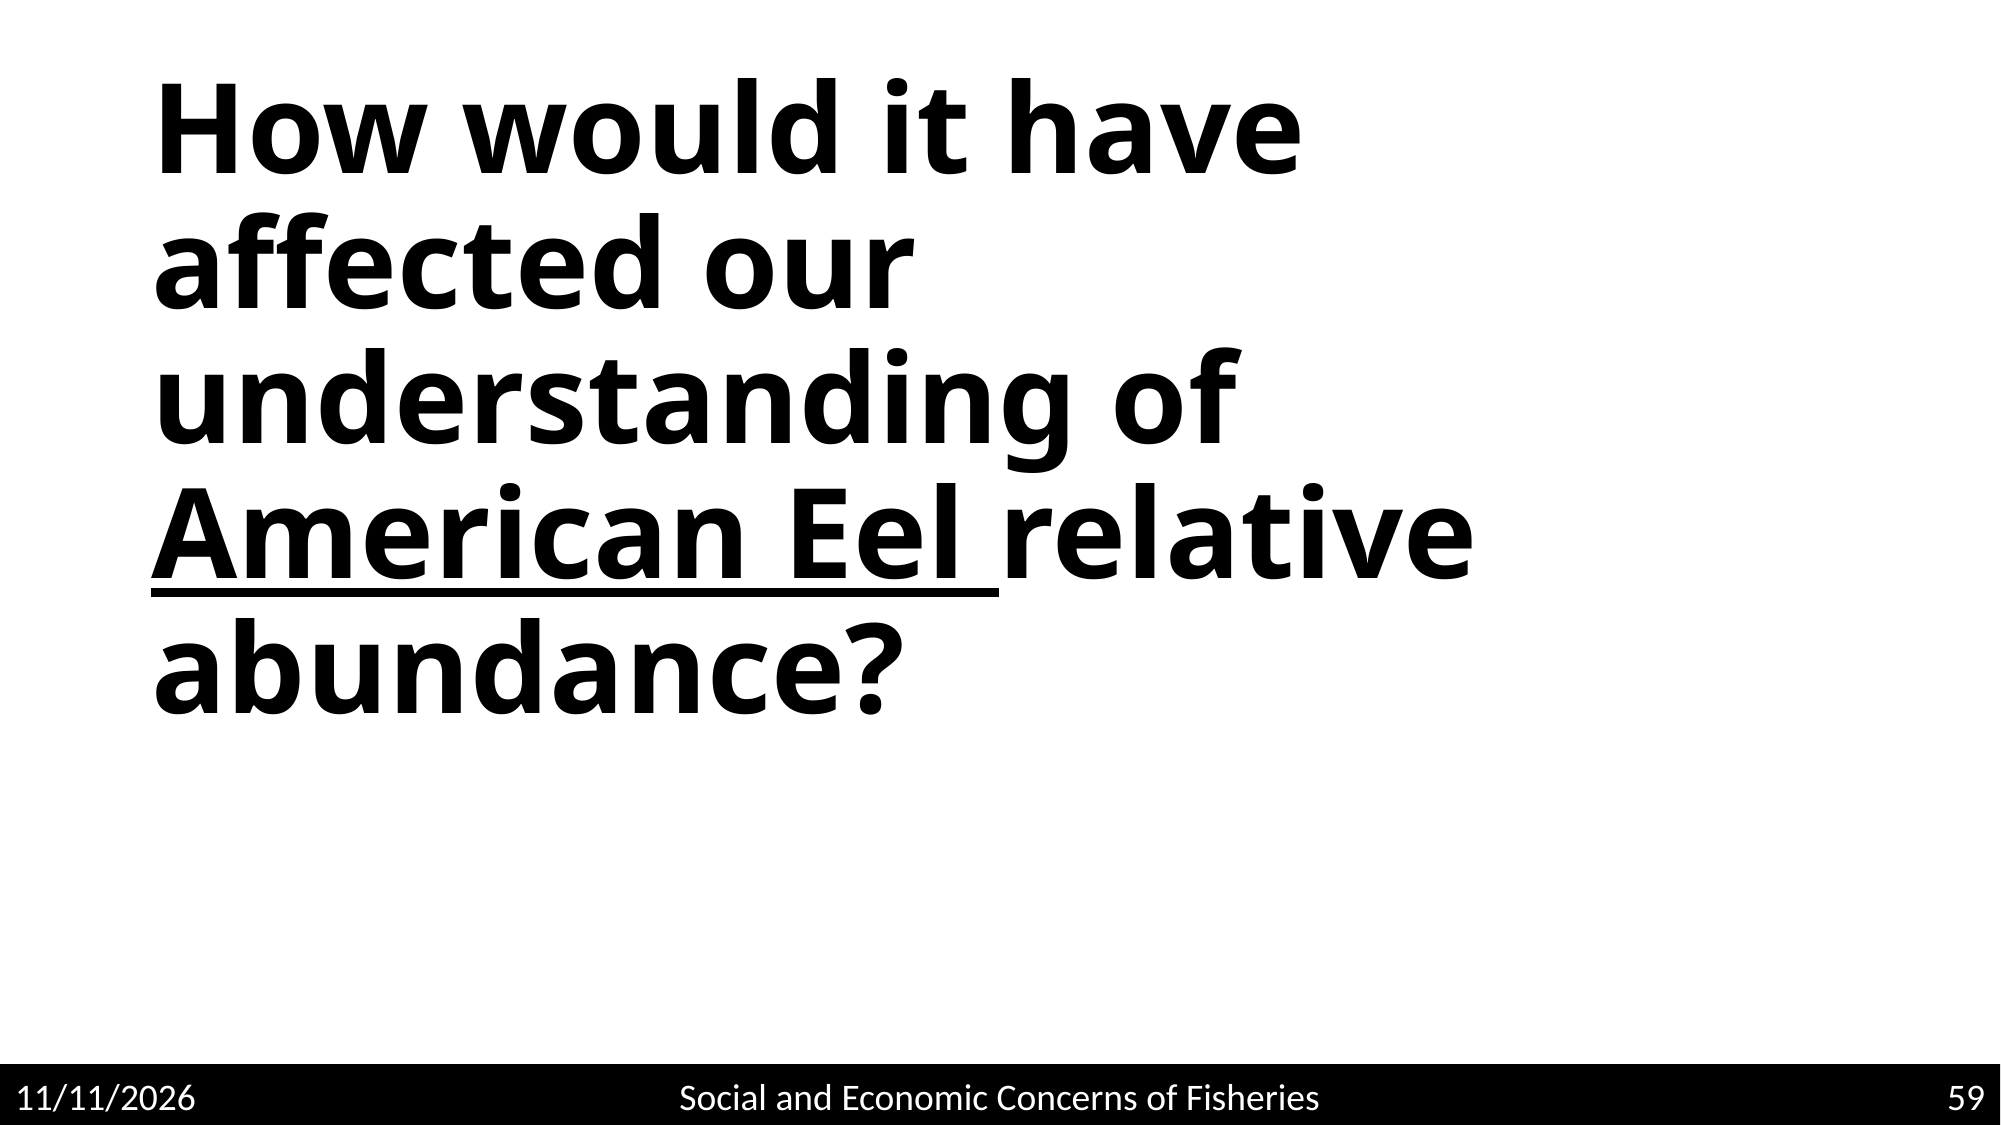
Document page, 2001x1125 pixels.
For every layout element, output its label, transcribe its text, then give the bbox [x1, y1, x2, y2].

footer Social and Economic Concerns of Fisheries [549, 1065, 1450, 1125]
slide_number 59 [1550, 1065, 2000, 1125]
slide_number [0, 1065, 450, 1125]
title How would it have affected our understanding of American Eel relative abundance? [136, 280, 1862, 749]
